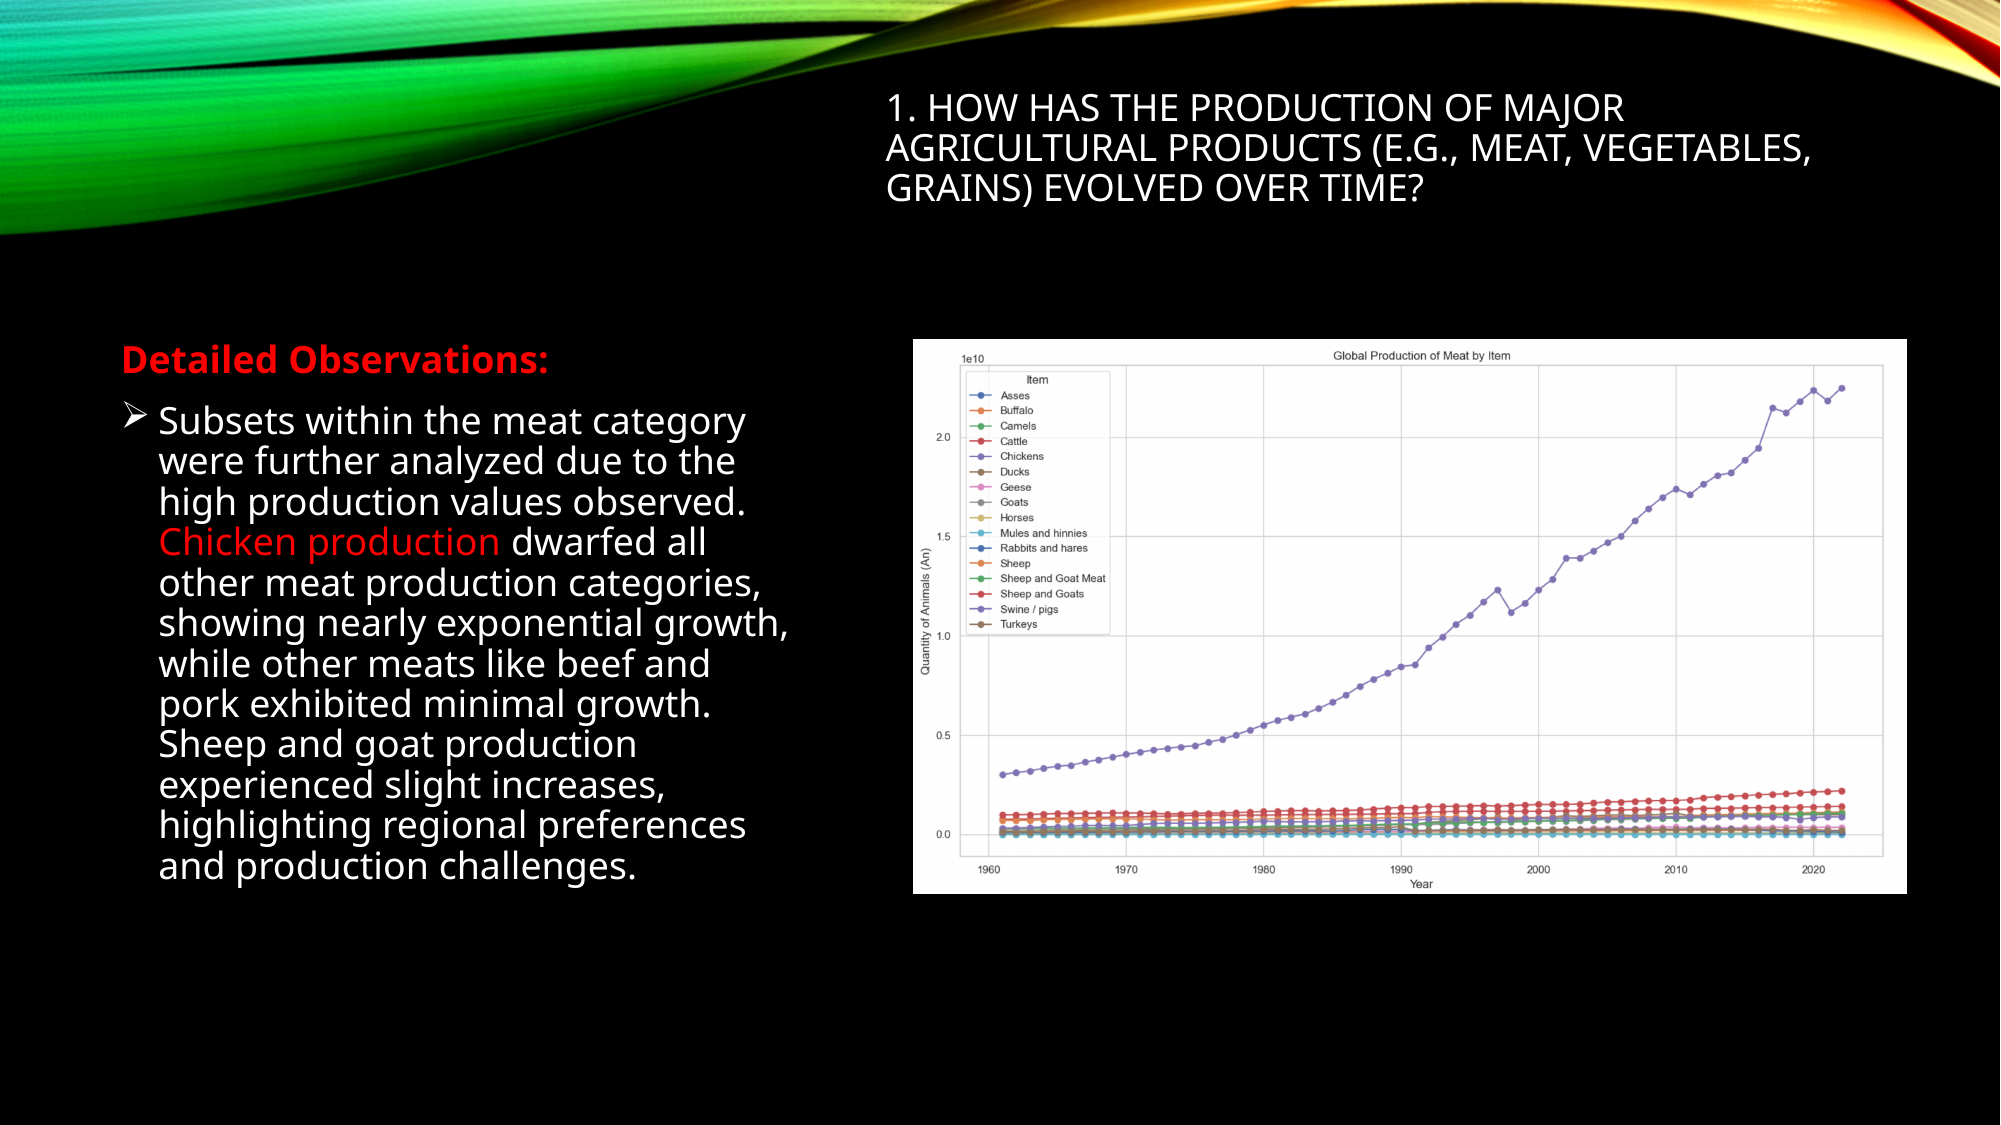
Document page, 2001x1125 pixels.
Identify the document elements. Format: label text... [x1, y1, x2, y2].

picture [0, 0, 870, 237]
picture [1888, 0, 2000, 237]
title 1. How has the production of major agricultural products (e.g., meat, vegetables, grains) evolved over time? [870, 0, 1888, 263]
picture [913, 339, 1908, 894]
list Detailed Observations: Subsets within the meat category were further analyzed due to the high production values observed. Chicken production dwarfed all other meat production categories, showing nearly exponential growth, while other meats like beef and pork exhibited minimal growth. Sheep and goat production experienced slight increases, highlighting regional preferences and production challenges. [105, 333, 809, 910]
